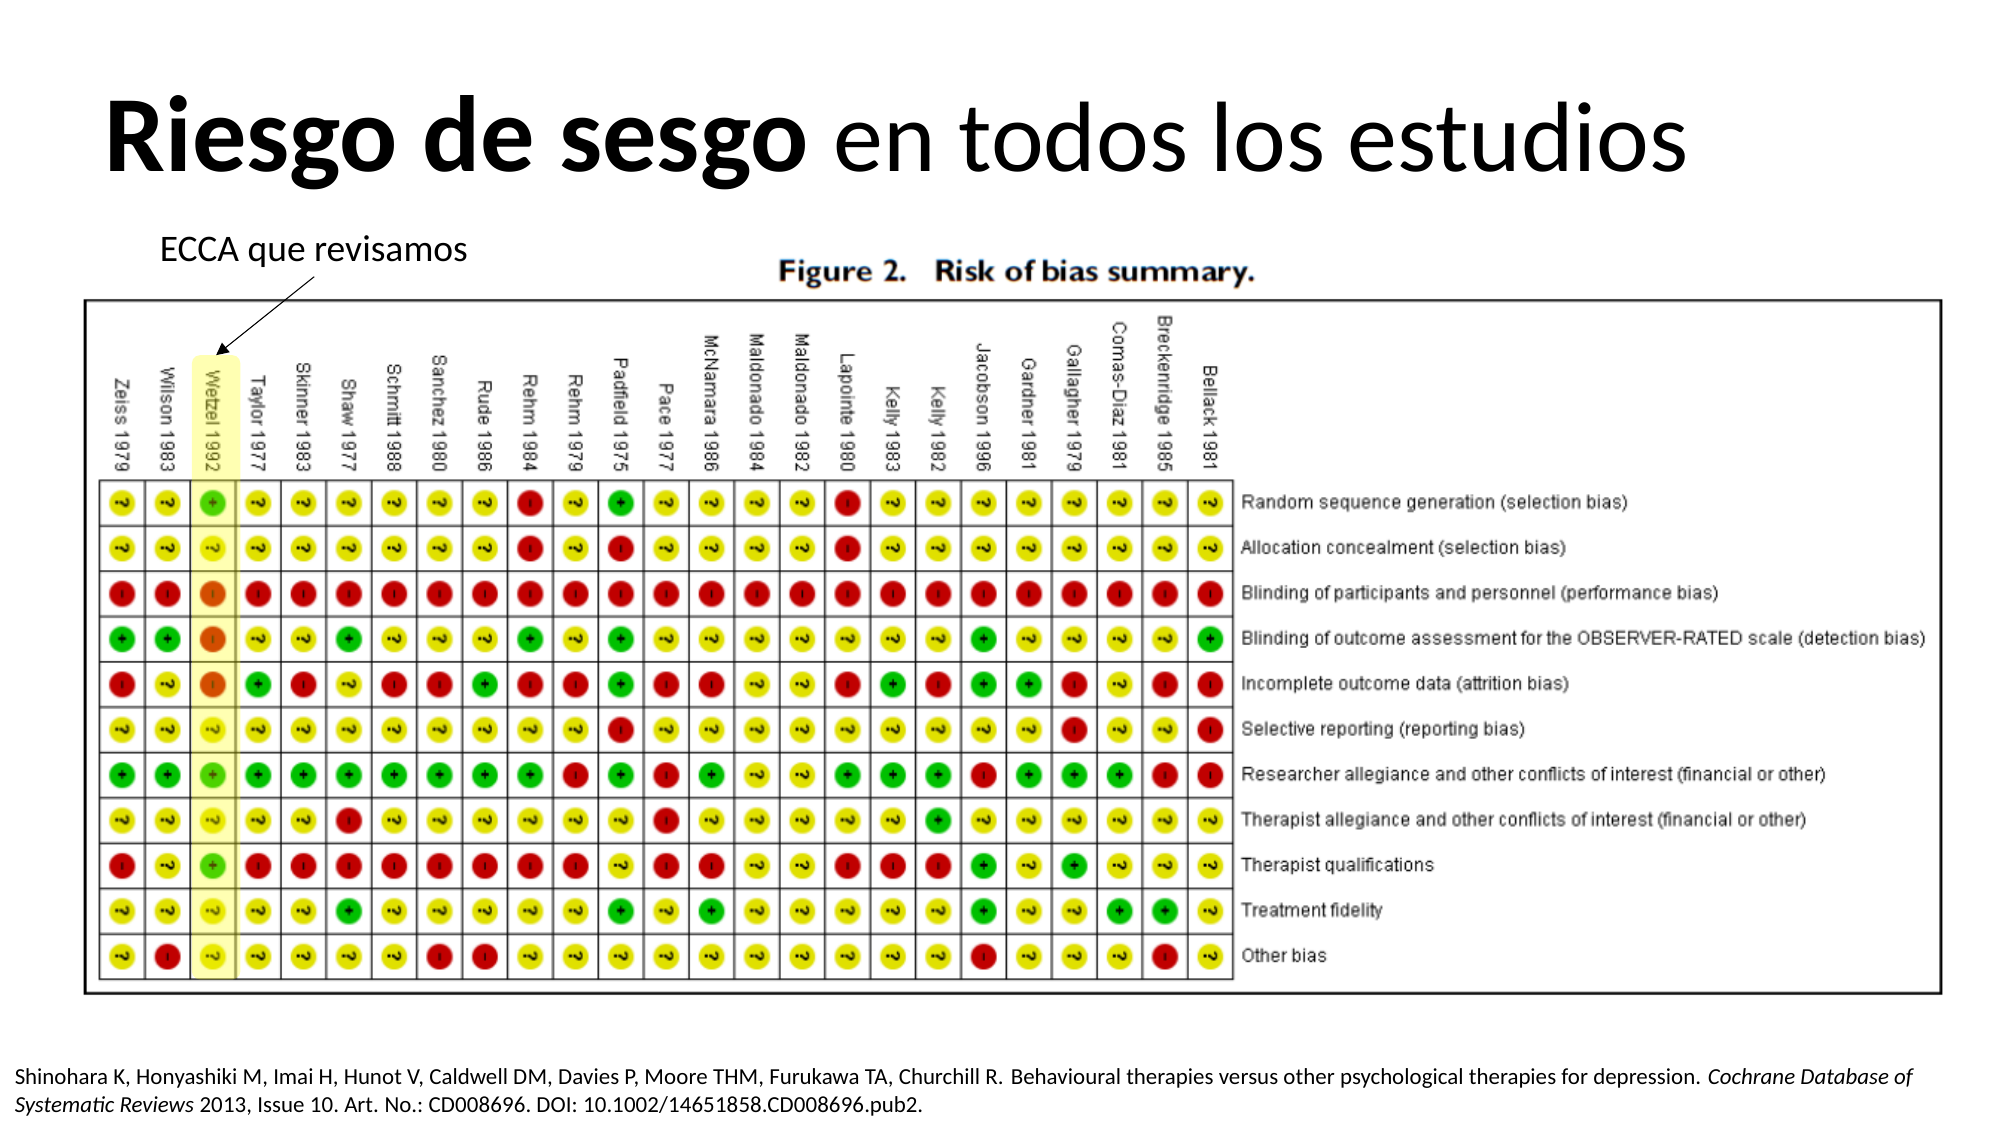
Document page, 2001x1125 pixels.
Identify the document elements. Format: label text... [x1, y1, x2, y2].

picture [78, 3, 1948, 1002]
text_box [216, 277, 315, 356]
text_box Riesgo de sesgo en todos los estudios [90, 55, 993, 200]
text_box ECCA que revisamos [145, 216, 484, 277]
text_box Shinohara K, Honyashiki M, Imai H, Hunot V, Caldwell DM, Davies P, Moore THM, Furukawa TA, Churchill R. Behavioural therapies versus other psychological therapies for depression. Cochrane Database of Systematic Reviews 2013, Issue 10. Art. No.: CD008696. DOI: 10.1002/14651858.CD008696.pub2. [0, 1054, 2000, 1124]
text_box Riesgo de sesgo en todos los estudios [1032, 55, 1750, 200]
